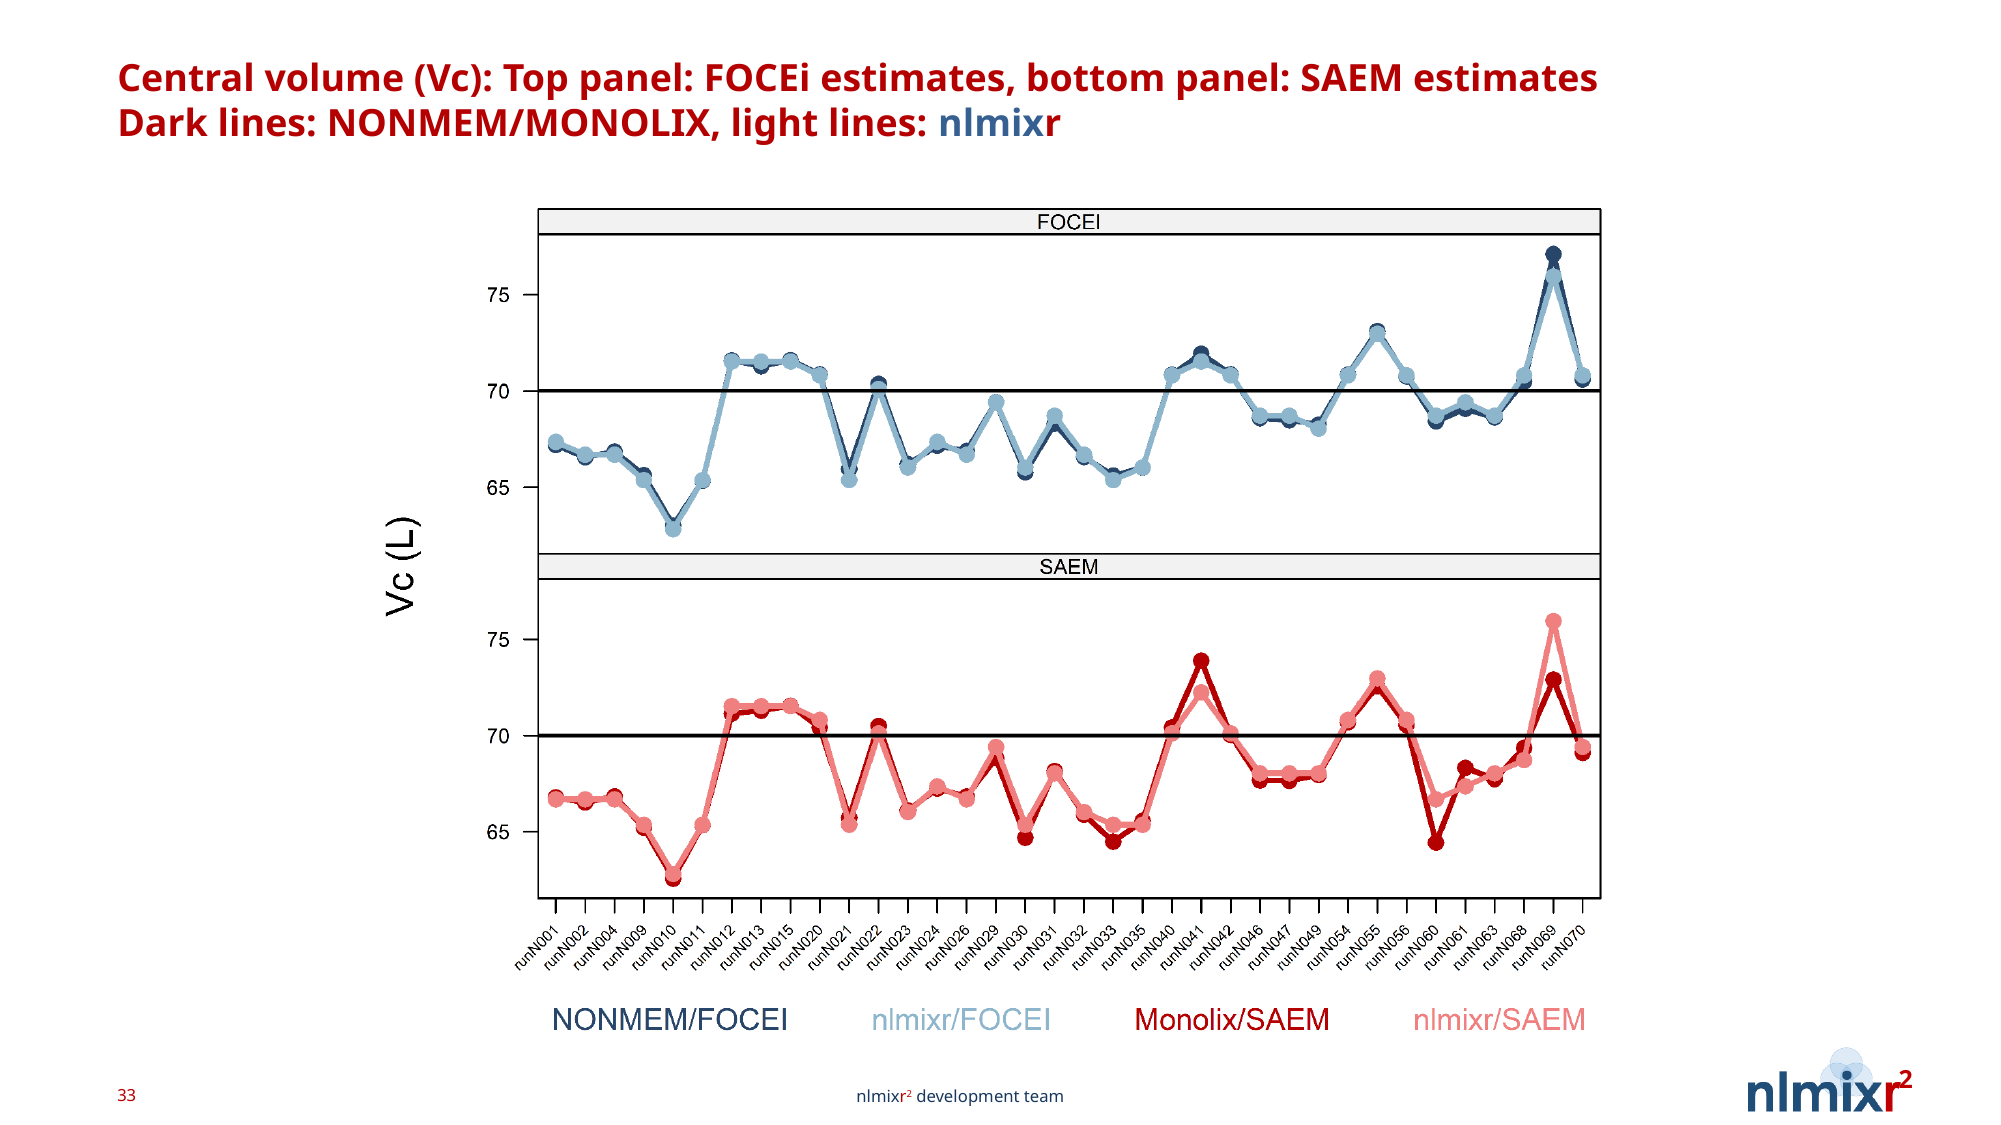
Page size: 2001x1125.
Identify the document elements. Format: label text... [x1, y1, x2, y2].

title Central volume (Vc): Top panel: FOCEi estimates, bottom panel: SAEM estimates Dark lines: NONMEM/MONOLIX, light lines: nlmixr [102, 18, 1898, 181]
slide_number 33 [102, 1076, 276, 1115]
picture [1738, 1036, 1910, 1123]
picture [370, 164, 1630, 1050]
footer nlmixr2 development team [354, 1076, 1567, 1115]
